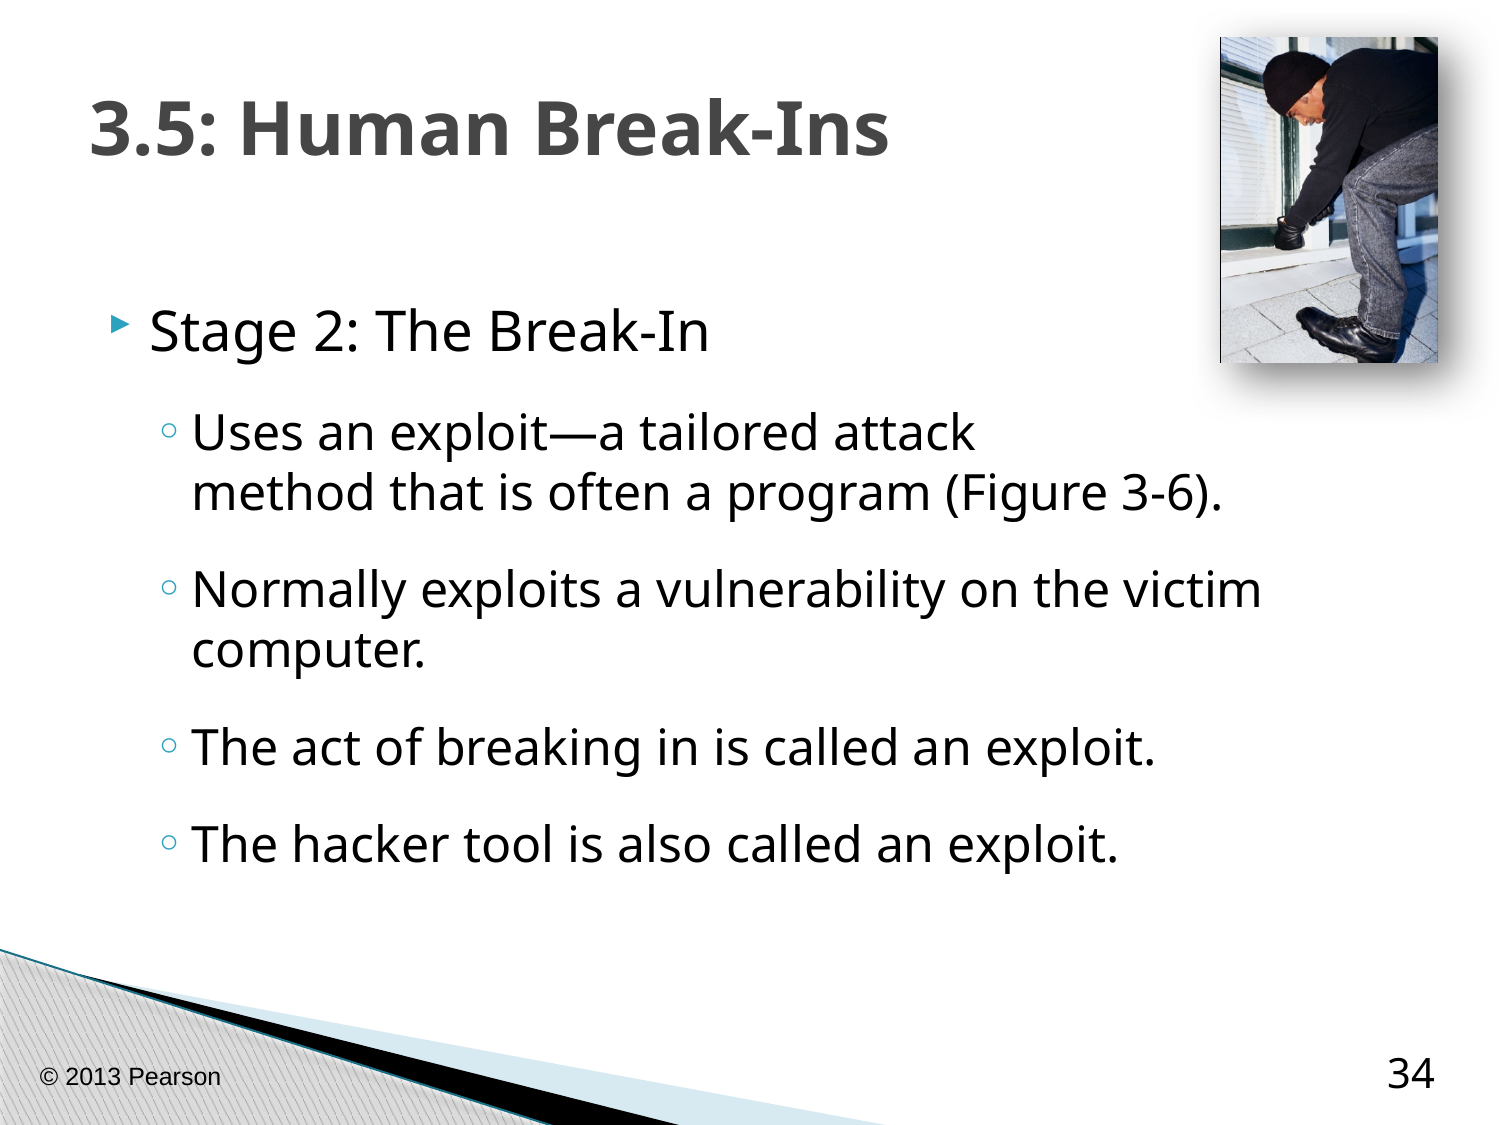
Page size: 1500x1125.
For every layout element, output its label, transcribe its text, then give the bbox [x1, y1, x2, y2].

list Stage 2: The Break-In Uses an exploit—a tailored attack method that is often a program (Figure 3-6). Normally exploits a vulnerability on the victim computer. The act of breaking in is called an exploit. The hacker tool is also called an exploit. [74, 287, 1426, 986]
footer © 2013 Pearson [24, 1050, 238, 1098]
title 3.5: Human Break-Ins [75, 50, 1210, 200]
picture [1220, 37, 1438, 363]
slide_number 34 [1325, 1051, 1450, 1112]
